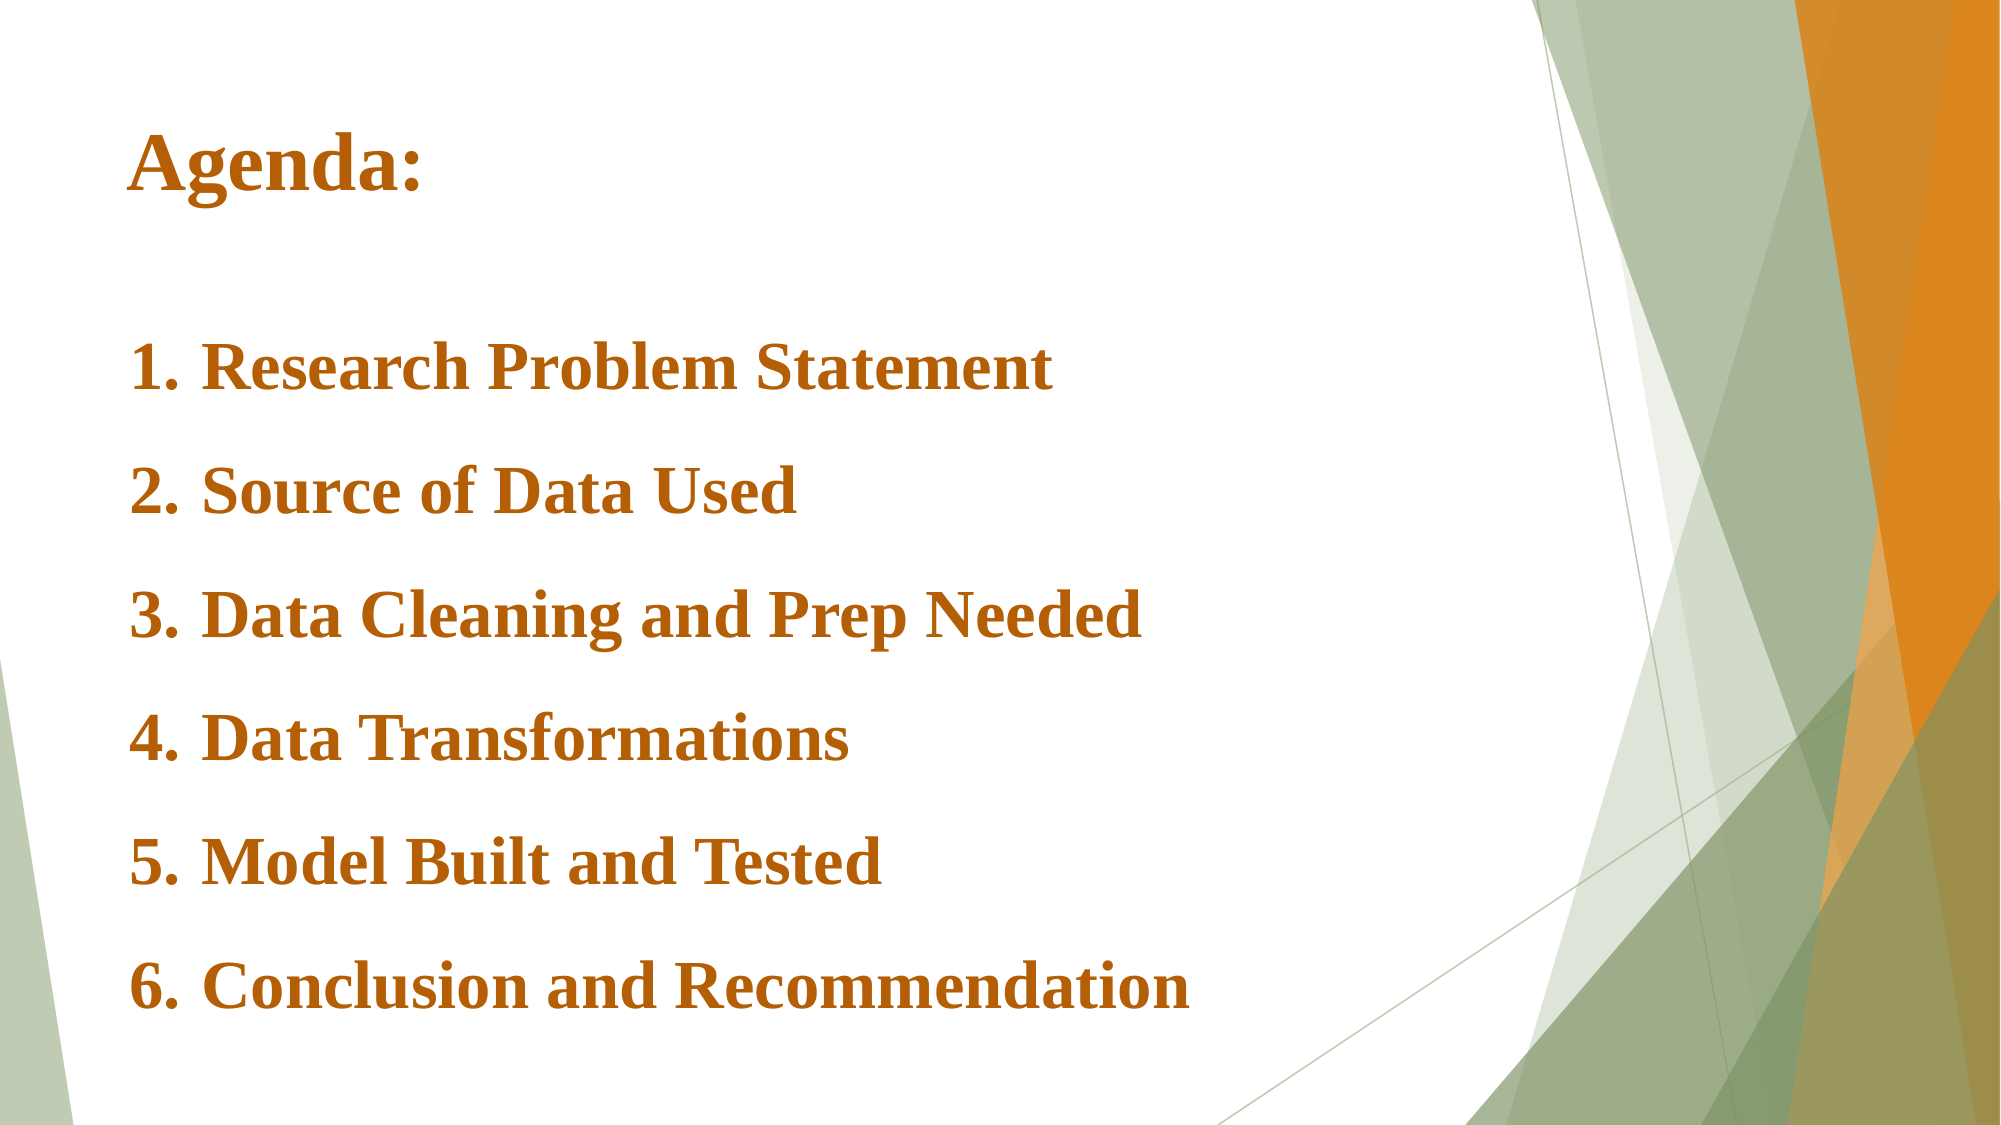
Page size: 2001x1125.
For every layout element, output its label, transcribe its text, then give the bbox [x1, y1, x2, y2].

title Agenda: [111, 99, 1440, 272]
list Research Problem Statement Source of Data Used Data Cleaning and Prep Needed Data Transformations Model Built and Tested Conclusion and Recommendation [111, 272, 1522, 909]
